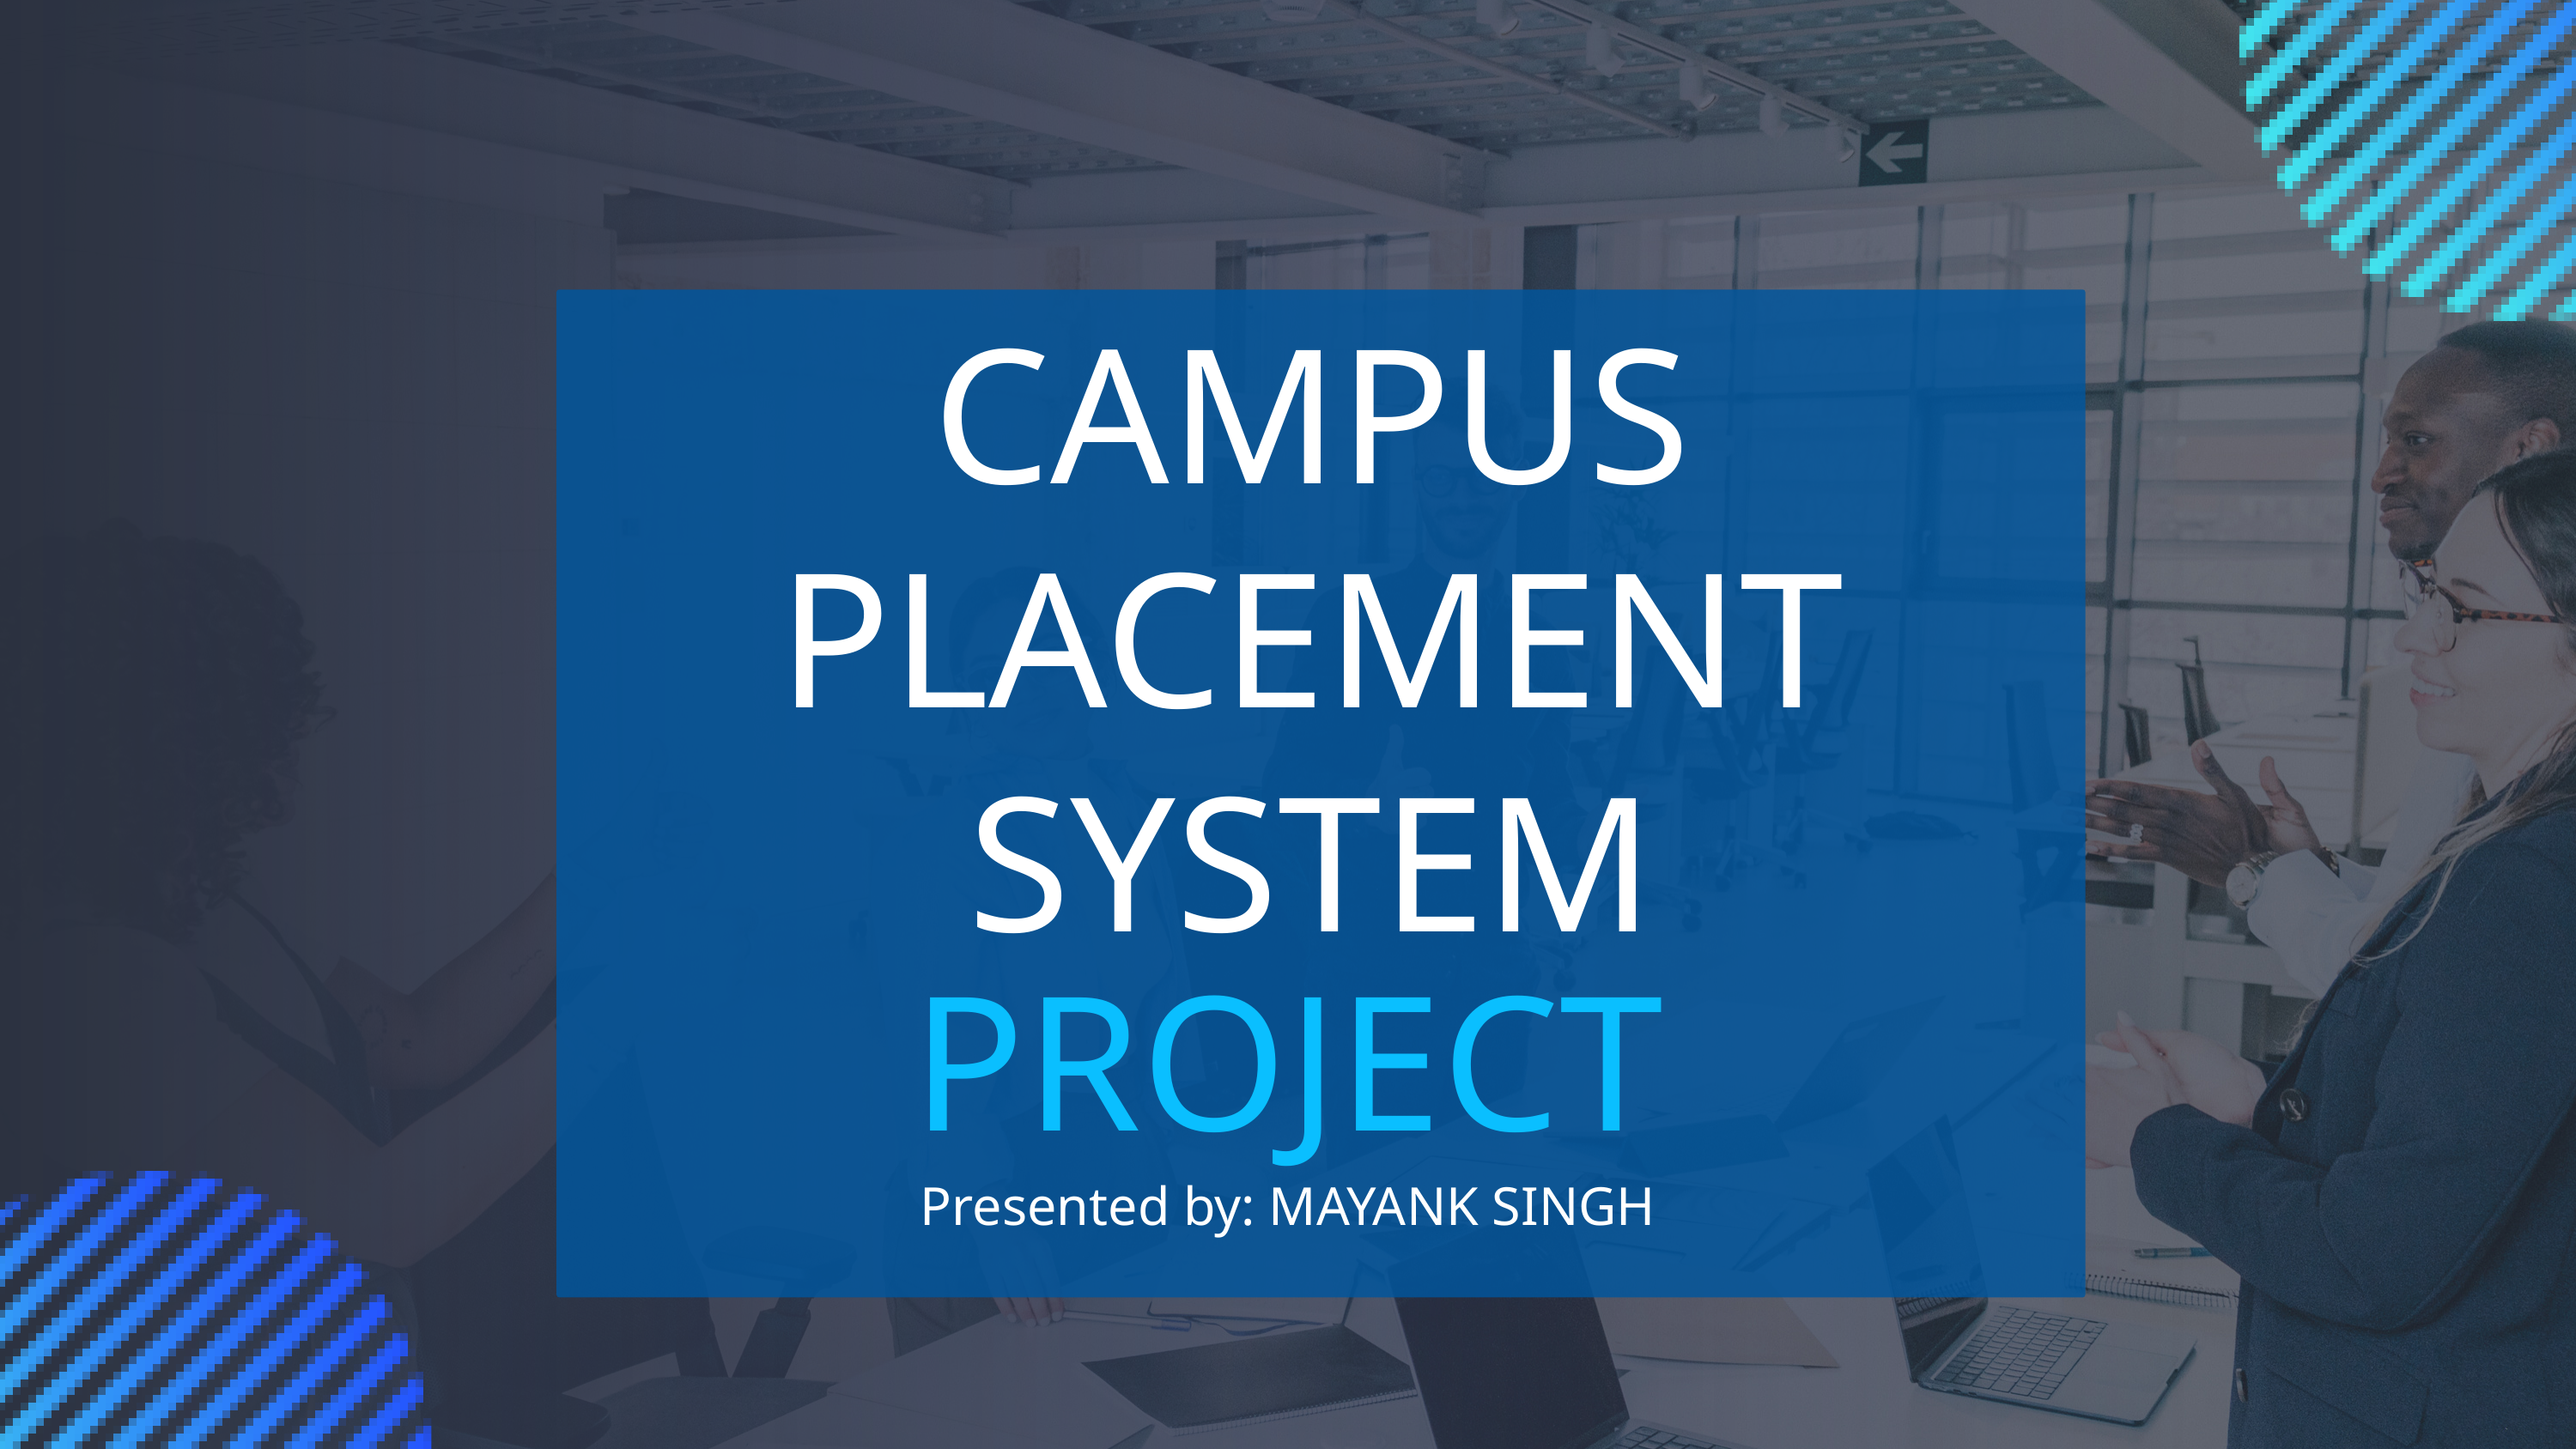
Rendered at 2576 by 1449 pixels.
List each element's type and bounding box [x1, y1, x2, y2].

text_box [0, 0, 2184, 1449]
text_box [556, 288, 2086, 1298]
text_box [0, 1171, 432, 1449]
text_box [2239, 0, 2576, 321]
text_box [2184, 0, 2576, 1449]
